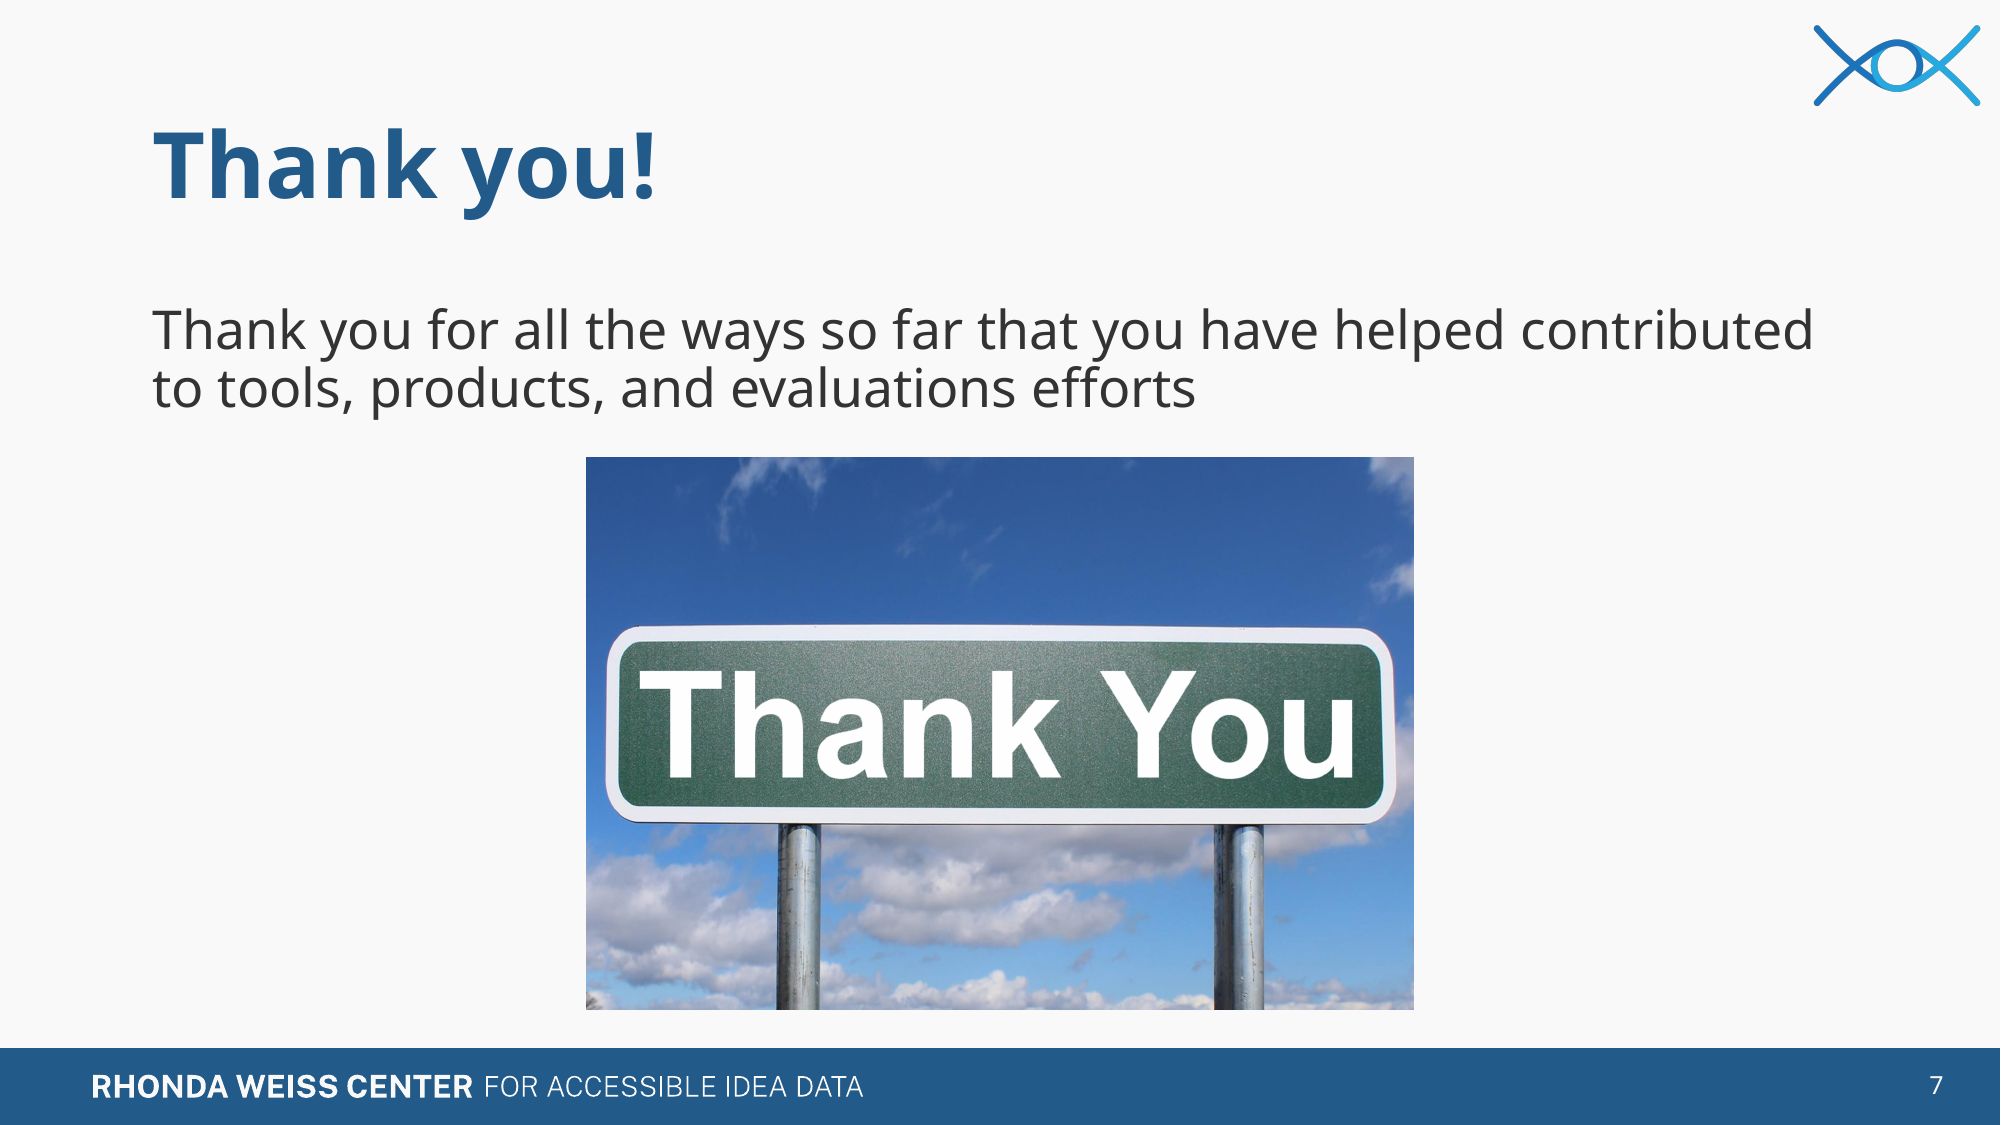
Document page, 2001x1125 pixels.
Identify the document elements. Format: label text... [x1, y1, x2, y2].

title Thank you! [137, 59, 1863, 278]
list Thank you for all the ways so far that you have helped contributed to tools, products, and evaluations efforts [137, 295, 1888, 427]
picture [1813, 19, 1981, 109]
picture [586, 457, 1414, 1010]
